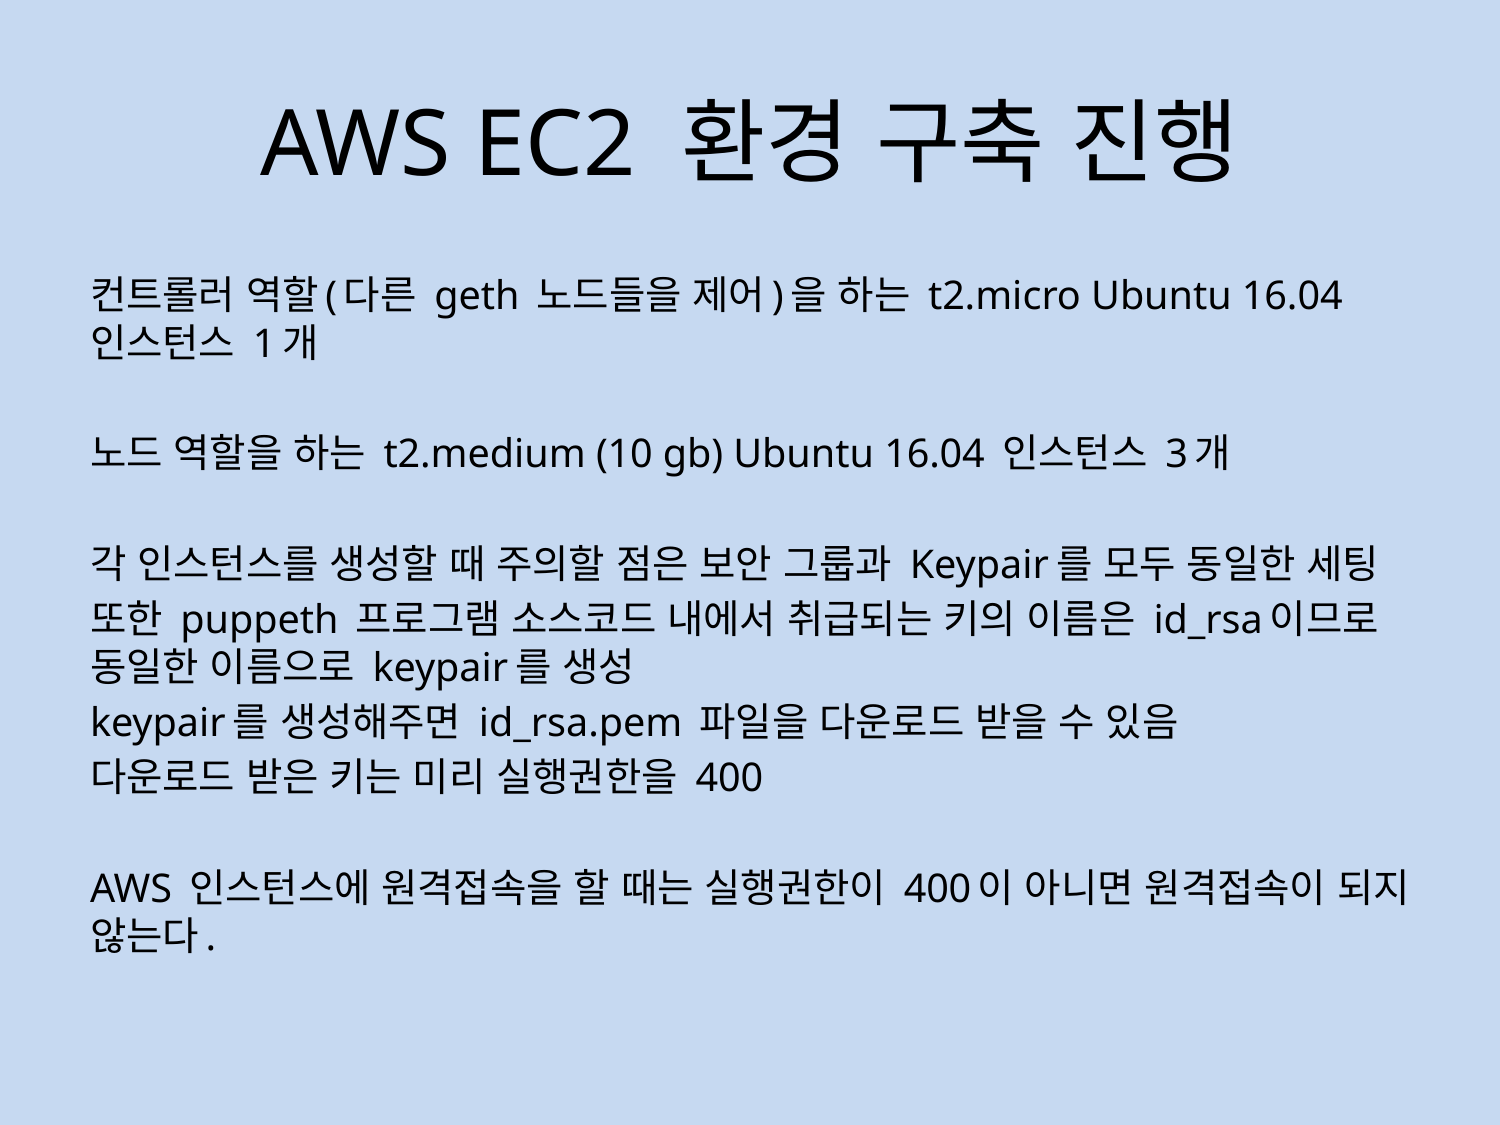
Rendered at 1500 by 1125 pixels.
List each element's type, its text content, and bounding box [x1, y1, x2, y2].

title AWS EC2 환경 구축 진행 [75, 45, 1425, 233]
list 컨트롤러 역할(다른 geth 노드들을 제어)을 하는 t2.micro Ubuntu 16.04 인스턴스 1개 노드 역할을 하는 t2.medium (10 gb) Ubuntu 16.04 인스턴스 3개 각 인스턴스를 생성할 때 주의할 점은 보안 그룹과 Keypair를 모두 동일한 세팅 또한 puppeth 프로그램 소스코드 내에서 취급되는 키의 이름은 id_rsa이므로 동일한 이름으로 keypair를 생성 keypair를 생성해주면 id_rsa.pem 파일을 다운로드 받을 수 있음 다운로드 받은 키는 미리 실행권한을 400 AWS 인스턴스에 원격접속을 할 때는 실행권한이 400이 아니면 원격접속이 되지 않는다. [75, 262, 1425, 1005]
